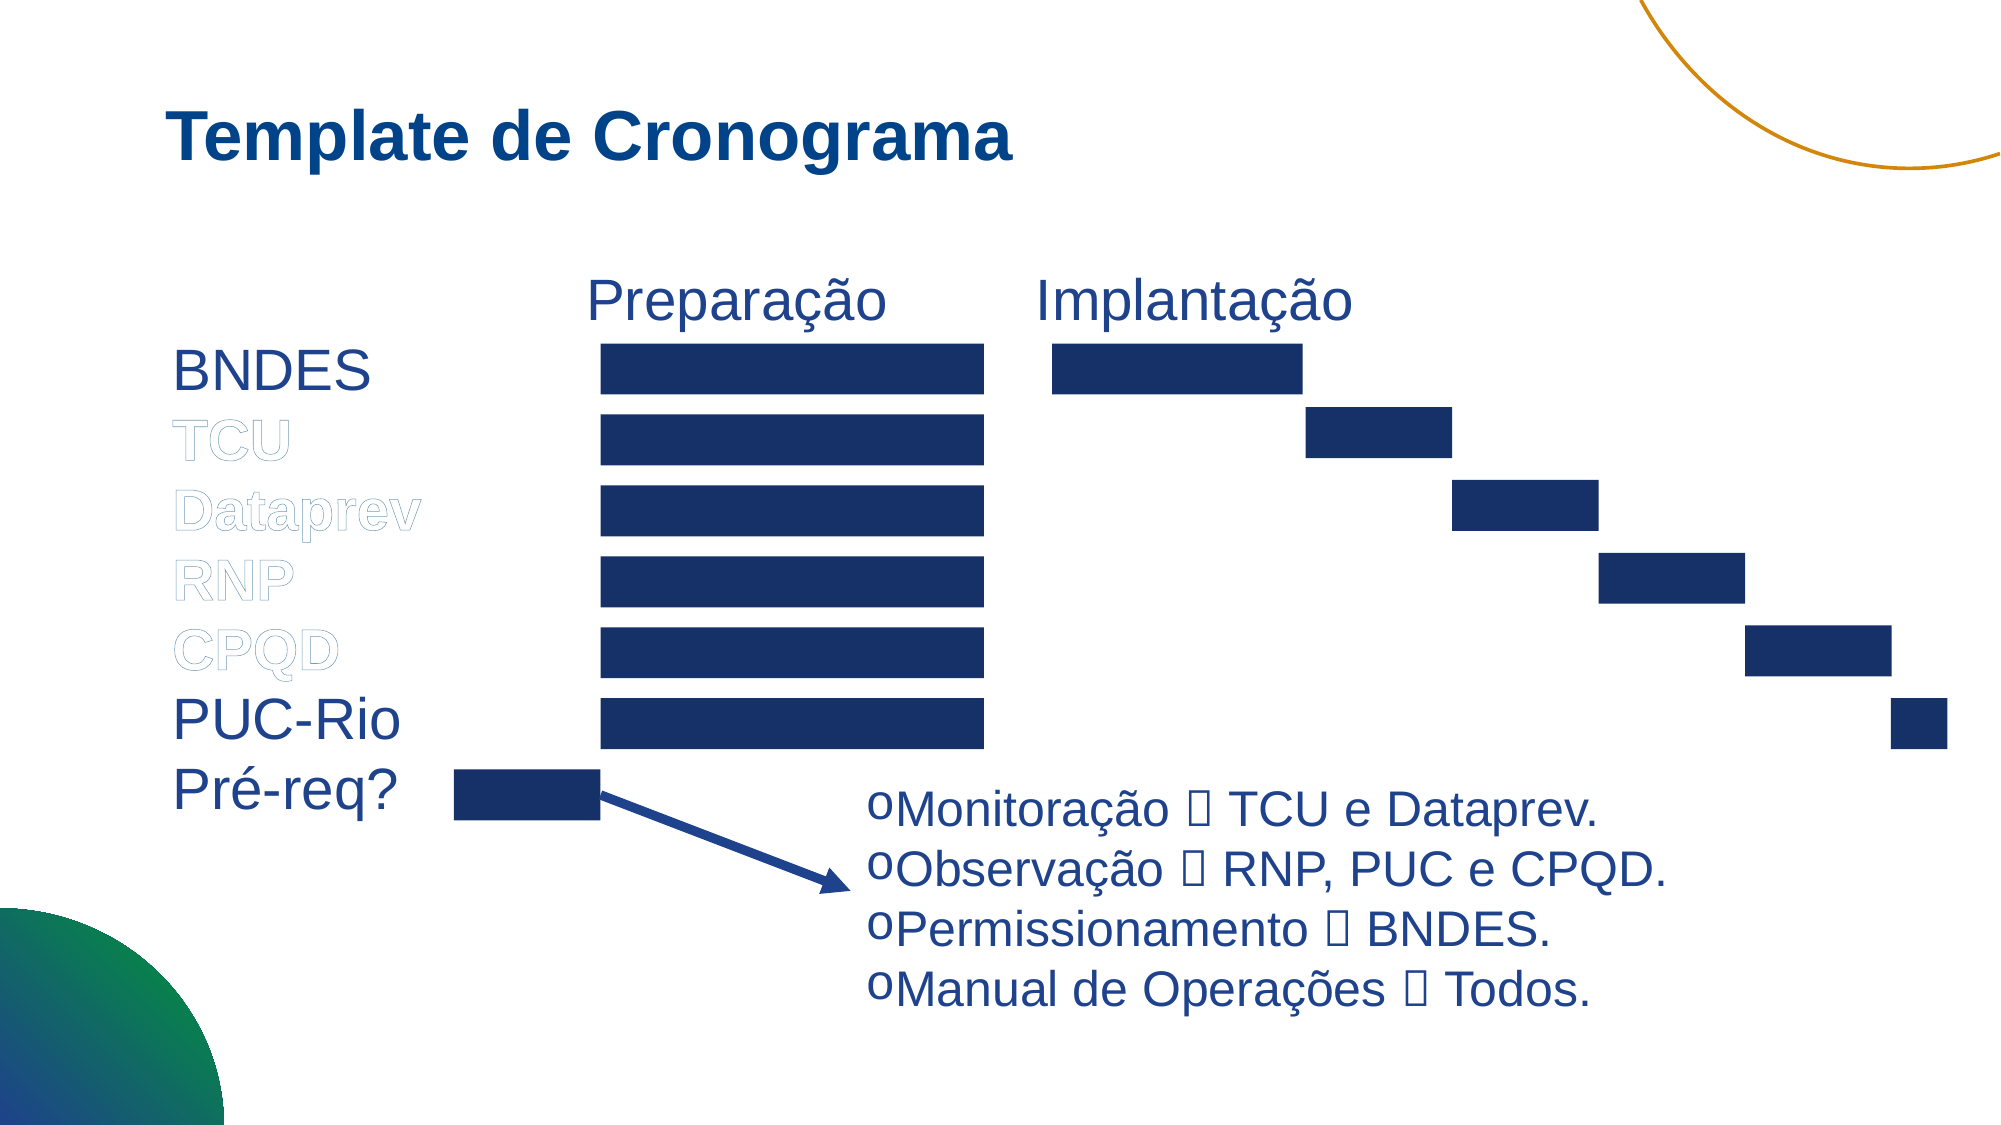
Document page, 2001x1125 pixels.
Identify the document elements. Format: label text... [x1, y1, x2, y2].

text_box [1304, 406, 1453, 459]
text_box [599, 342, 985, 396]
text_box [1451, 479, 1600, 532]
text_box [599, 484, 985, 537]
text_box Monitoração  TCU e Dataprev. Observação  RNP, PUC e CPQD. Permissionamento  BNDES. Manual de Operações  Todos. [850, 769, 1823, 1090]
text_box [599, 697, 985, 750]
text_box [1598, 552, 1746, 605]
text_box [1051, 342, 1304, 396]
text_box [1890, 697, 1948, 750]
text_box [600, 794, 851, 891]
text_box [599, 626, 985, 679]
text_box [1744, 624, 1893, 677]
text_box Preparação Implantação BNDES TCU Dataprev RNP CPQD PUC-Rio Pré-req? [157, 255, 1798, 1065]
text_box [599, 413, 985, 466]
text_box [453, 768, 602, 821]
text_box Template de Cronograma [157, 81, 1704, 184]
text_box [599, 555, 985, 608]
